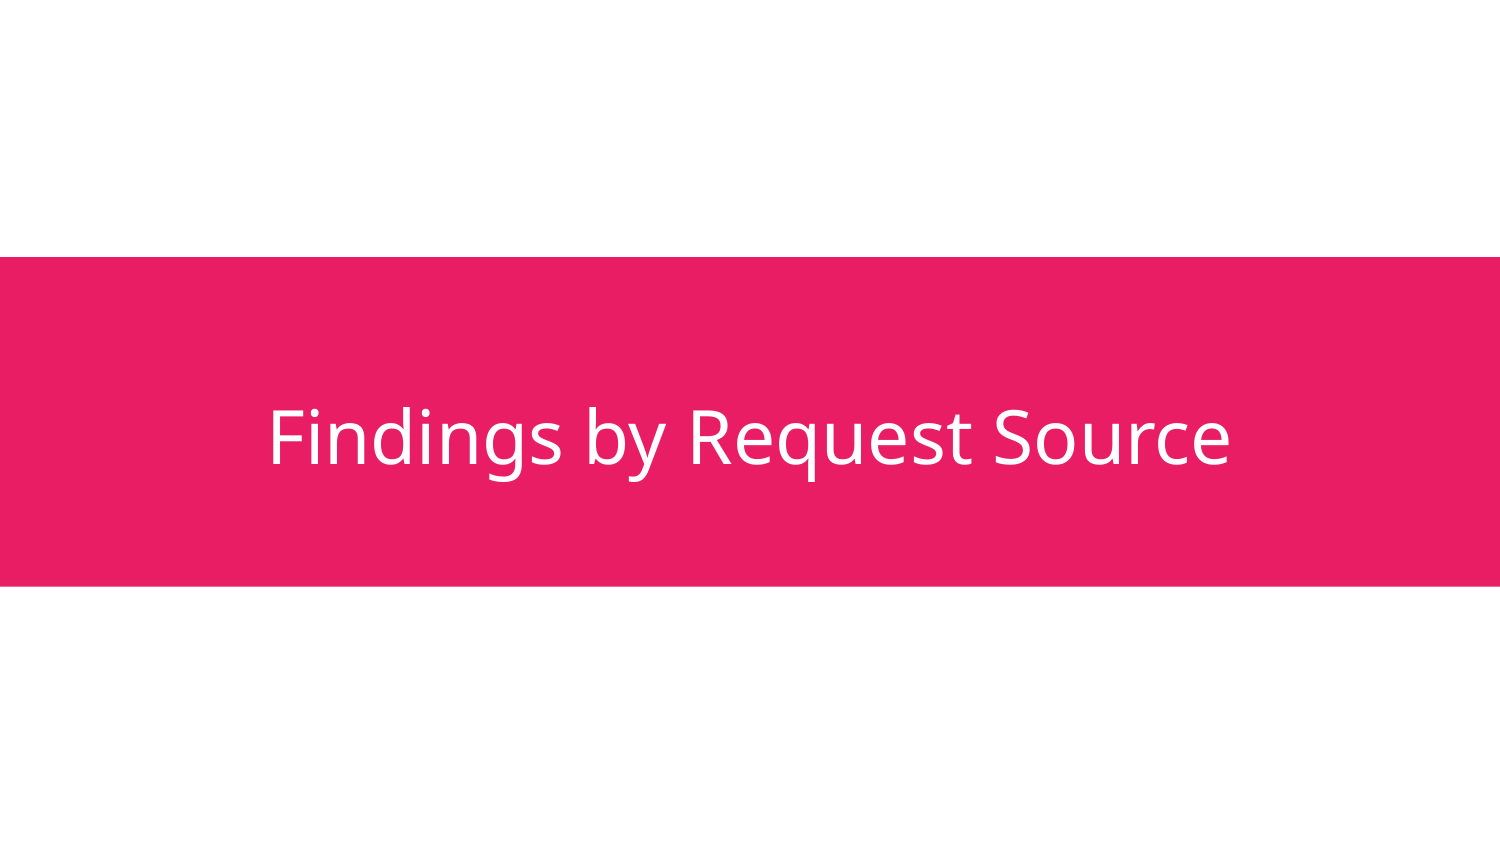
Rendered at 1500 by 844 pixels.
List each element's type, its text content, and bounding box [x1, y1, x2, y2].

title Findings by Request Source [70, 309, 1430, 559]
